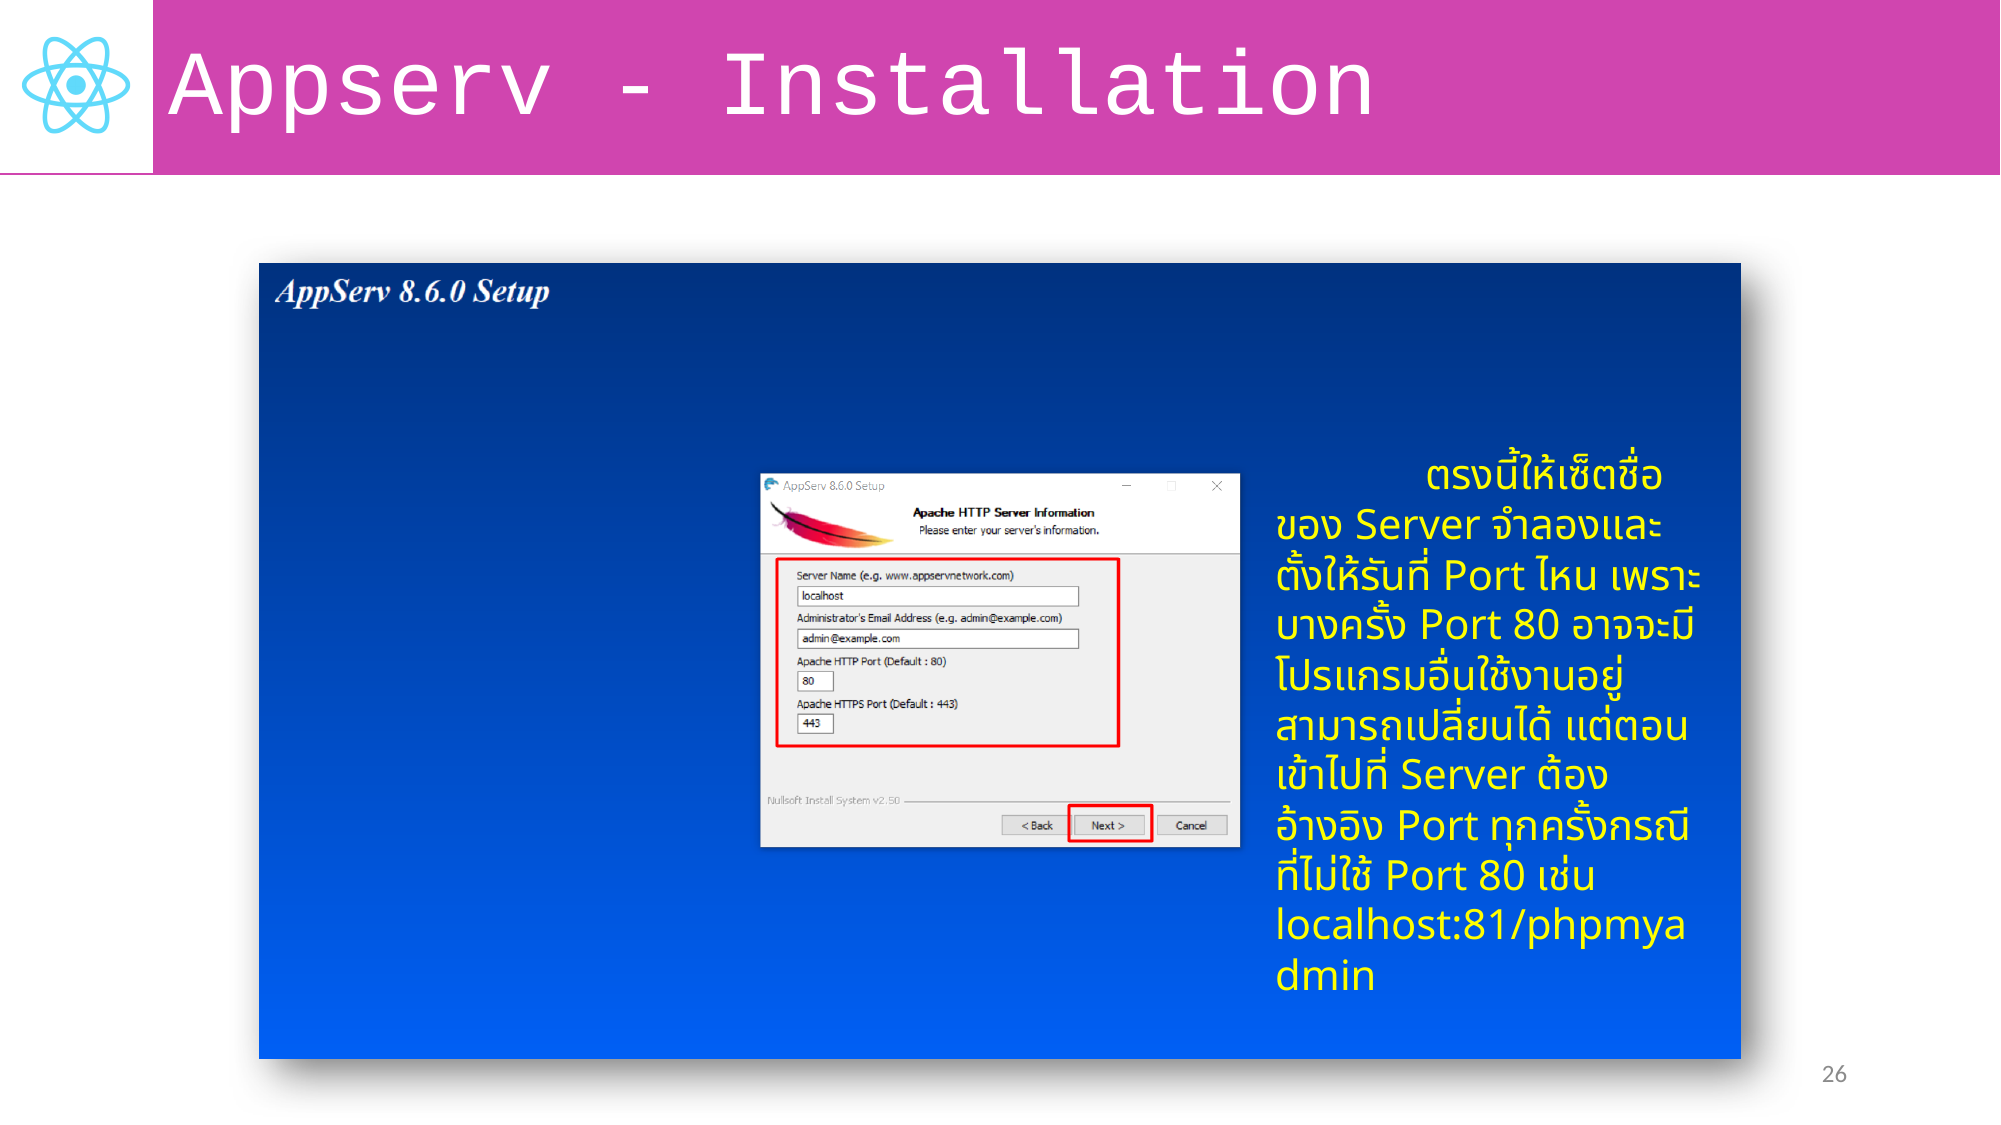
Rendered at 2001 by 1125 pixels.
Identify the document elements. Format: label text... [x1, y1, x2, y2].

picture [259, 263, 1741, 1059]
slide_number 26 [1412, 1042, 1863, 1103]
text_box Appserv - Installation [153, 0, 2000, 173]
picture [14, 25, 138, 149]
